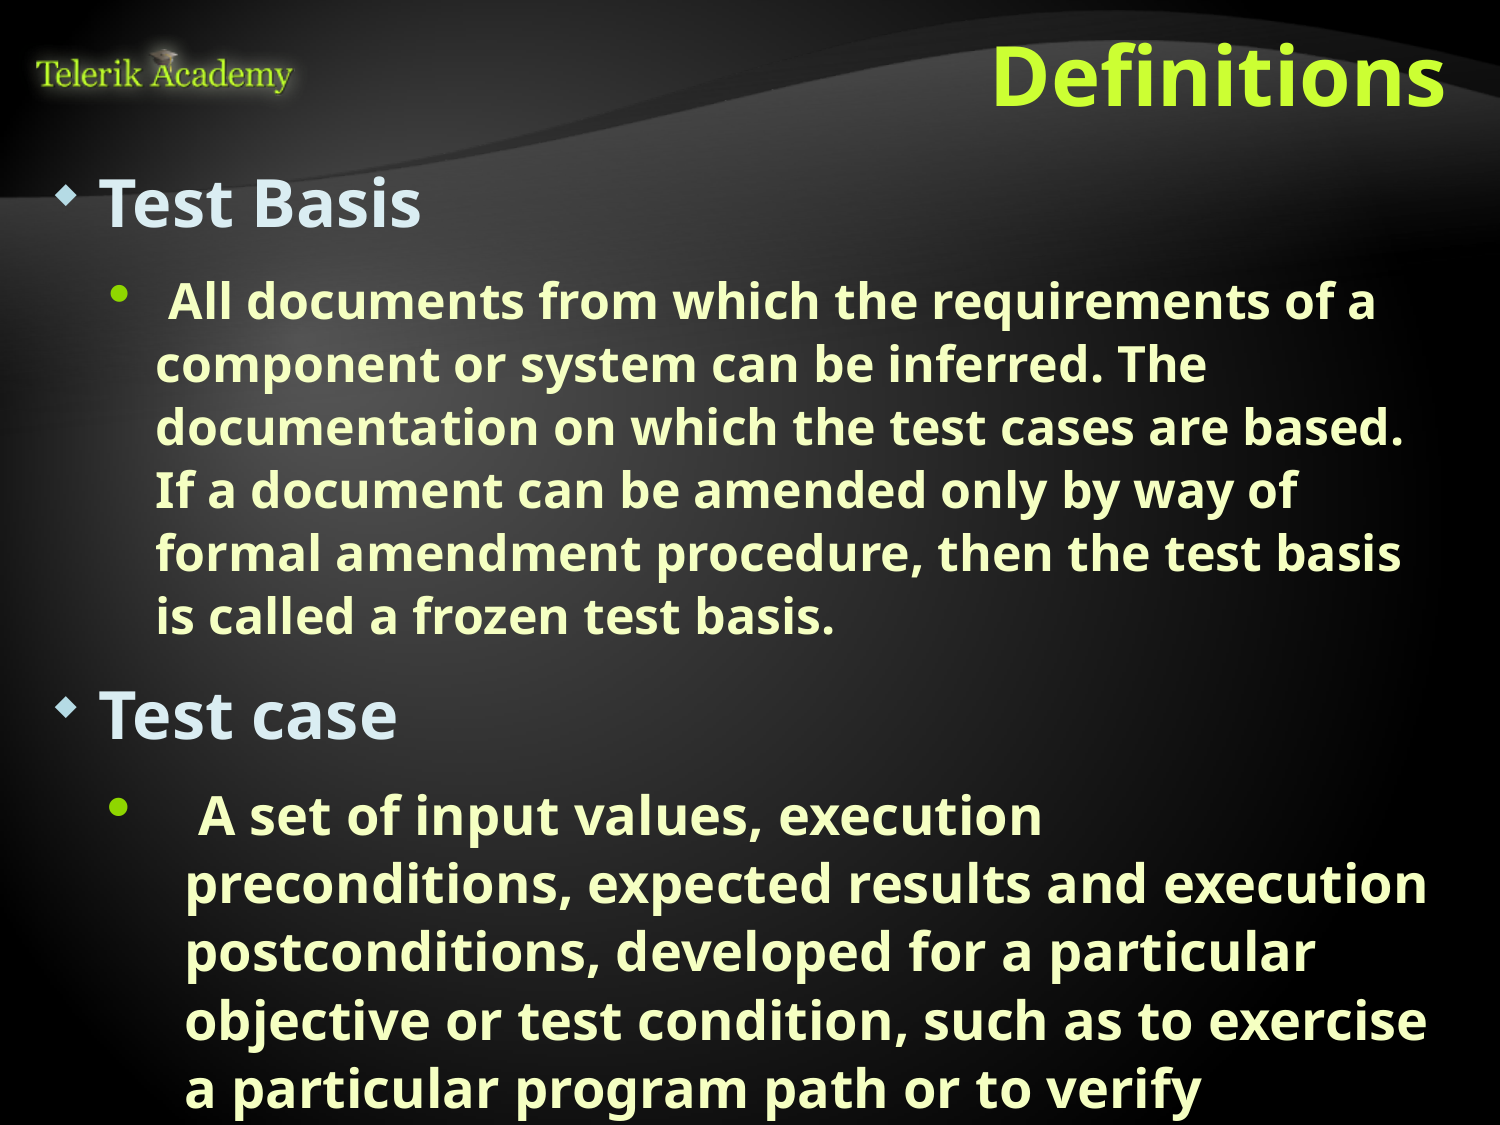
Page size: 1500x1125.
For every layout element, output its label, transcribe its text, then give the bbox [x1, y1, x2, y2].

picture [0, 0, 1500, 1125]
title Definitions [300, 12, 1463, 149]
list Test Basis All documents from which the requirements of a component or system can be inferred. The documentation on which the test cases are based. If a document can be amended only by way of formal amendment procedure, then the test basis is called a frozen test basis. Test case A set of input values, execution preconditions, expected results and execution postconditions, developed for a particular objective or test condition, such as to exercise a particular program path or to verify compliance with a specific requirement [37, 149, 1463, 1100]
